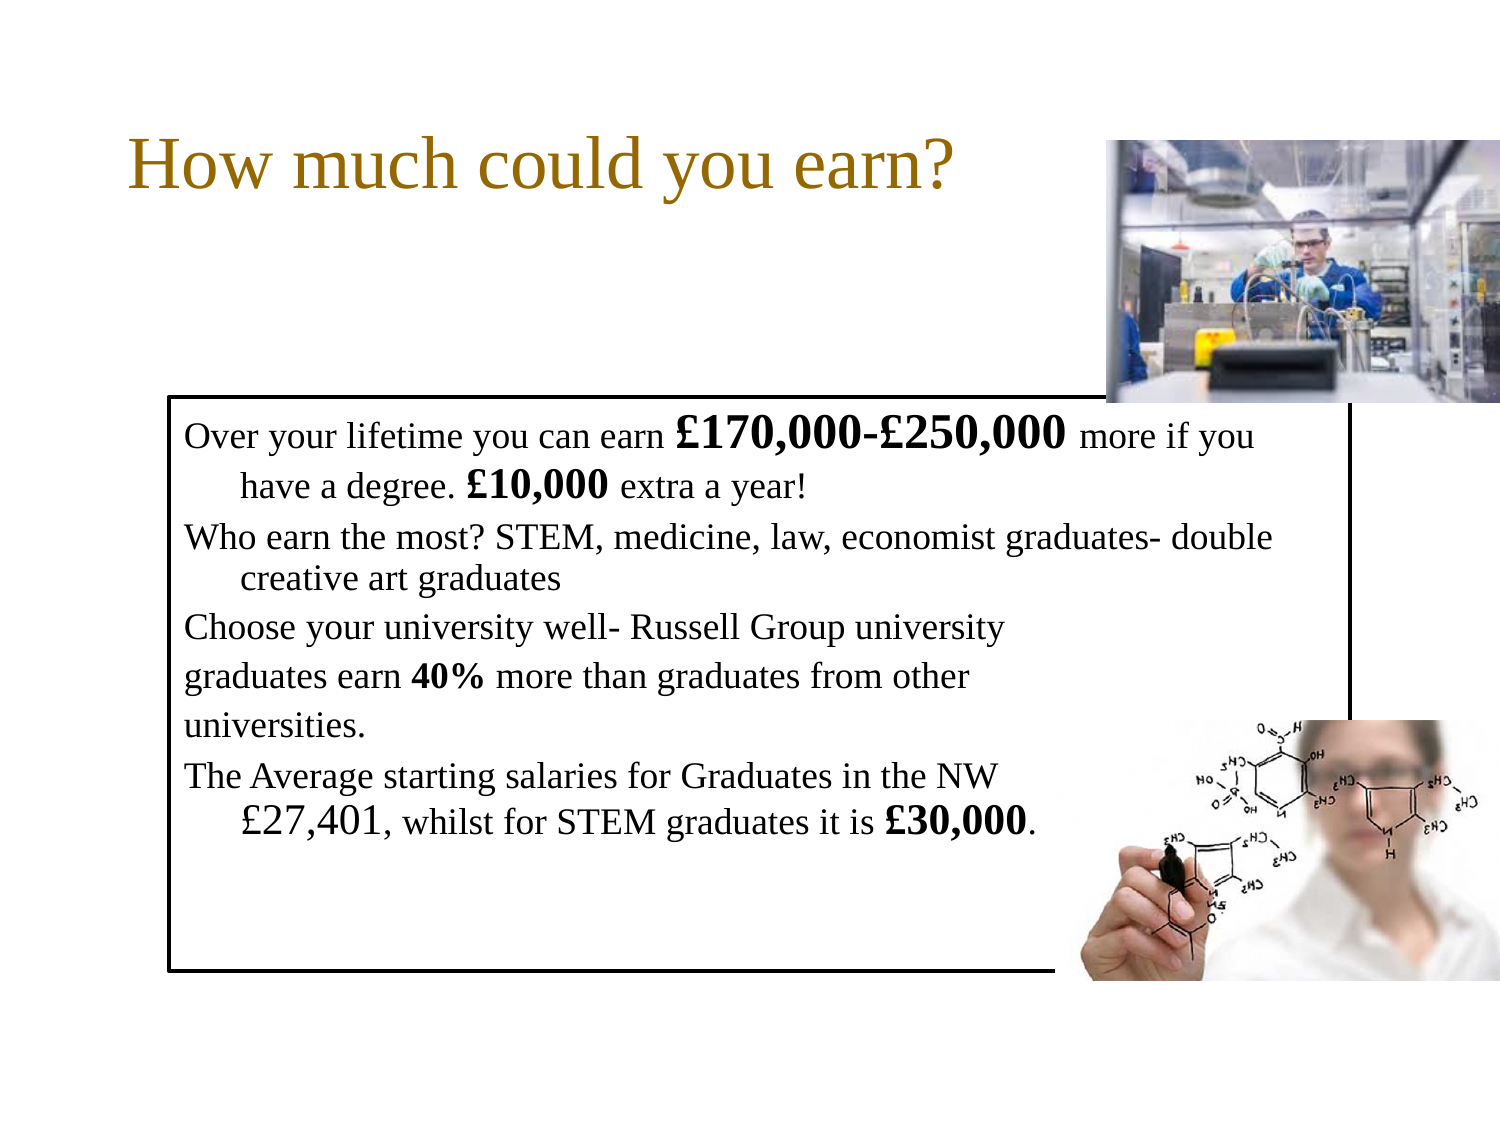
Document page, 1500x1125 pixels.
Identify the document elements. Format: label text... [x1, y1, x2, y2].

title How much could you earn? [112, 62, 1388, 213]
picture [1054, 720, 1500, 981]
list Over your lifetime you can earn £170,000-£250,000 more if you have a degree. £10,000 extra a year! Who earn the most? STEM, medicine, law, economist graduates- double creative art graduates Choose your university well- Russell Group university graduates earn 40% more than graduates from other universities. The Average starting salaries for Graduates in the NW is £27,401, whilst for STEM graduates it is £30,000. [167, 395, 1352, 973]
picture [1106, 140, 1500, 403]
